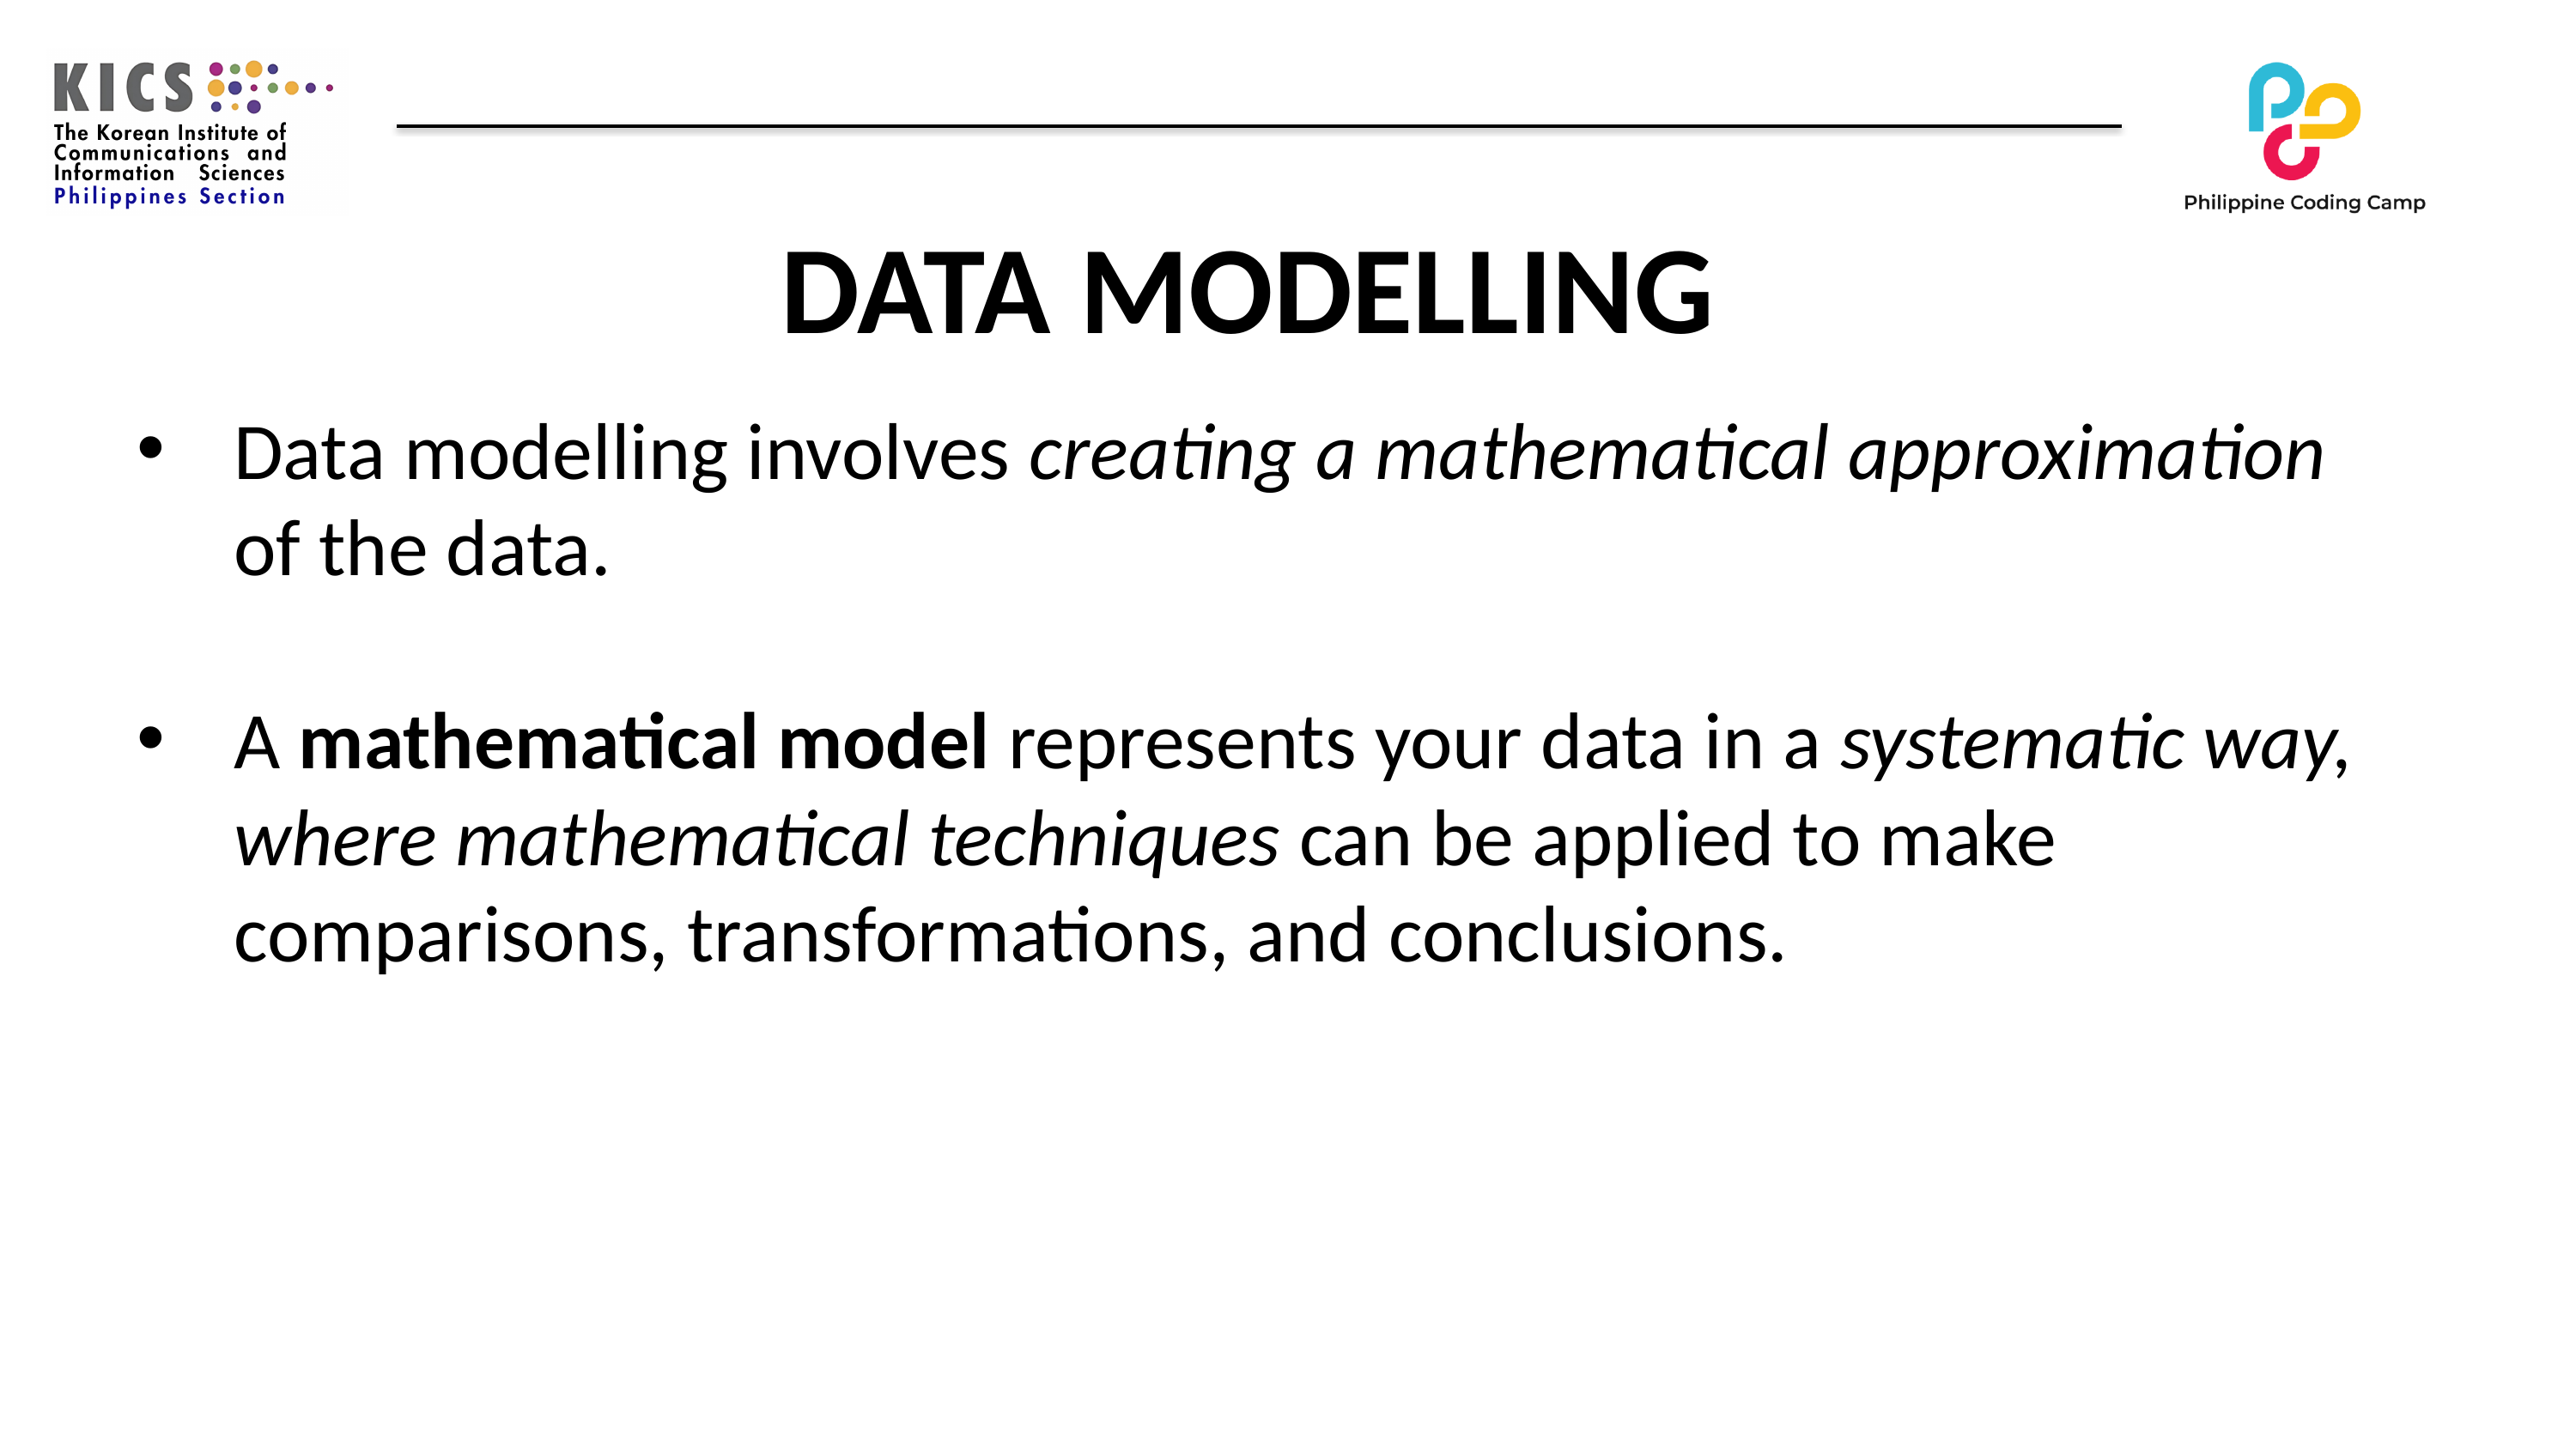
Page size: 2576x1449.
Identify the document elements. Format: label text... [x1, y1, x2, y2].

picture [46, 48, 349, 216]
text_box DATA MODELLING [191, 202, 2306, 366]
picture [2121, 0, 2489, 276]
text_box Data modelling involves creating a mathematical approximation of the data. A mathematical model represents your data in a systematic way, where mathematical techniques can be applied to make comparisons, transformations, and conclusions. [125, 391, 2394, 985]
